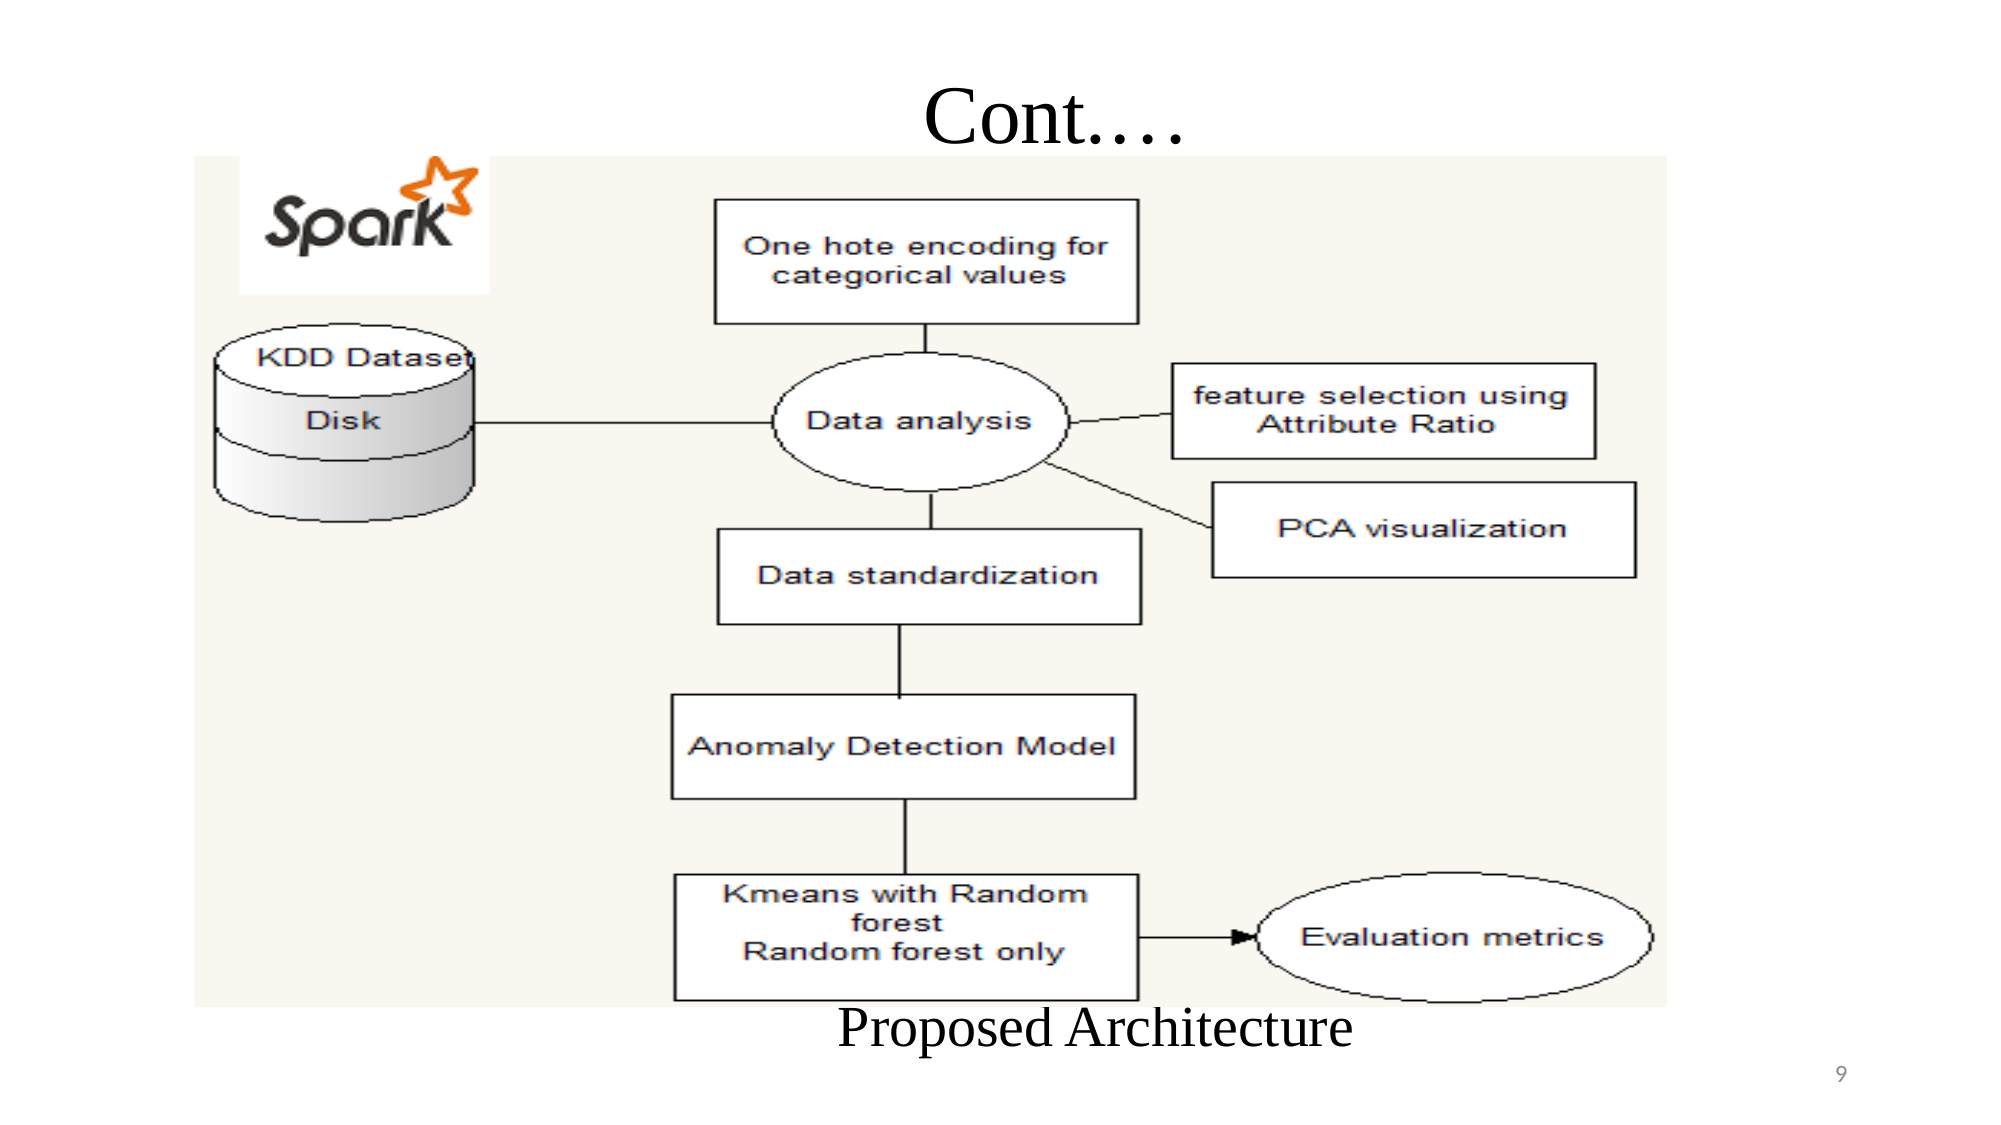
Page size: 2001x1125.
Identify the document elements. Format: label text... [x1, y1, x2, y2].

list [194, 156, 1667, 1007]
title Proposed Architecture [240, 988, 1966, 1067]
text_box Cont.… [194, 53, 1920, 180]
slide_number 9 [1412, 1042, 1863, 1103]
